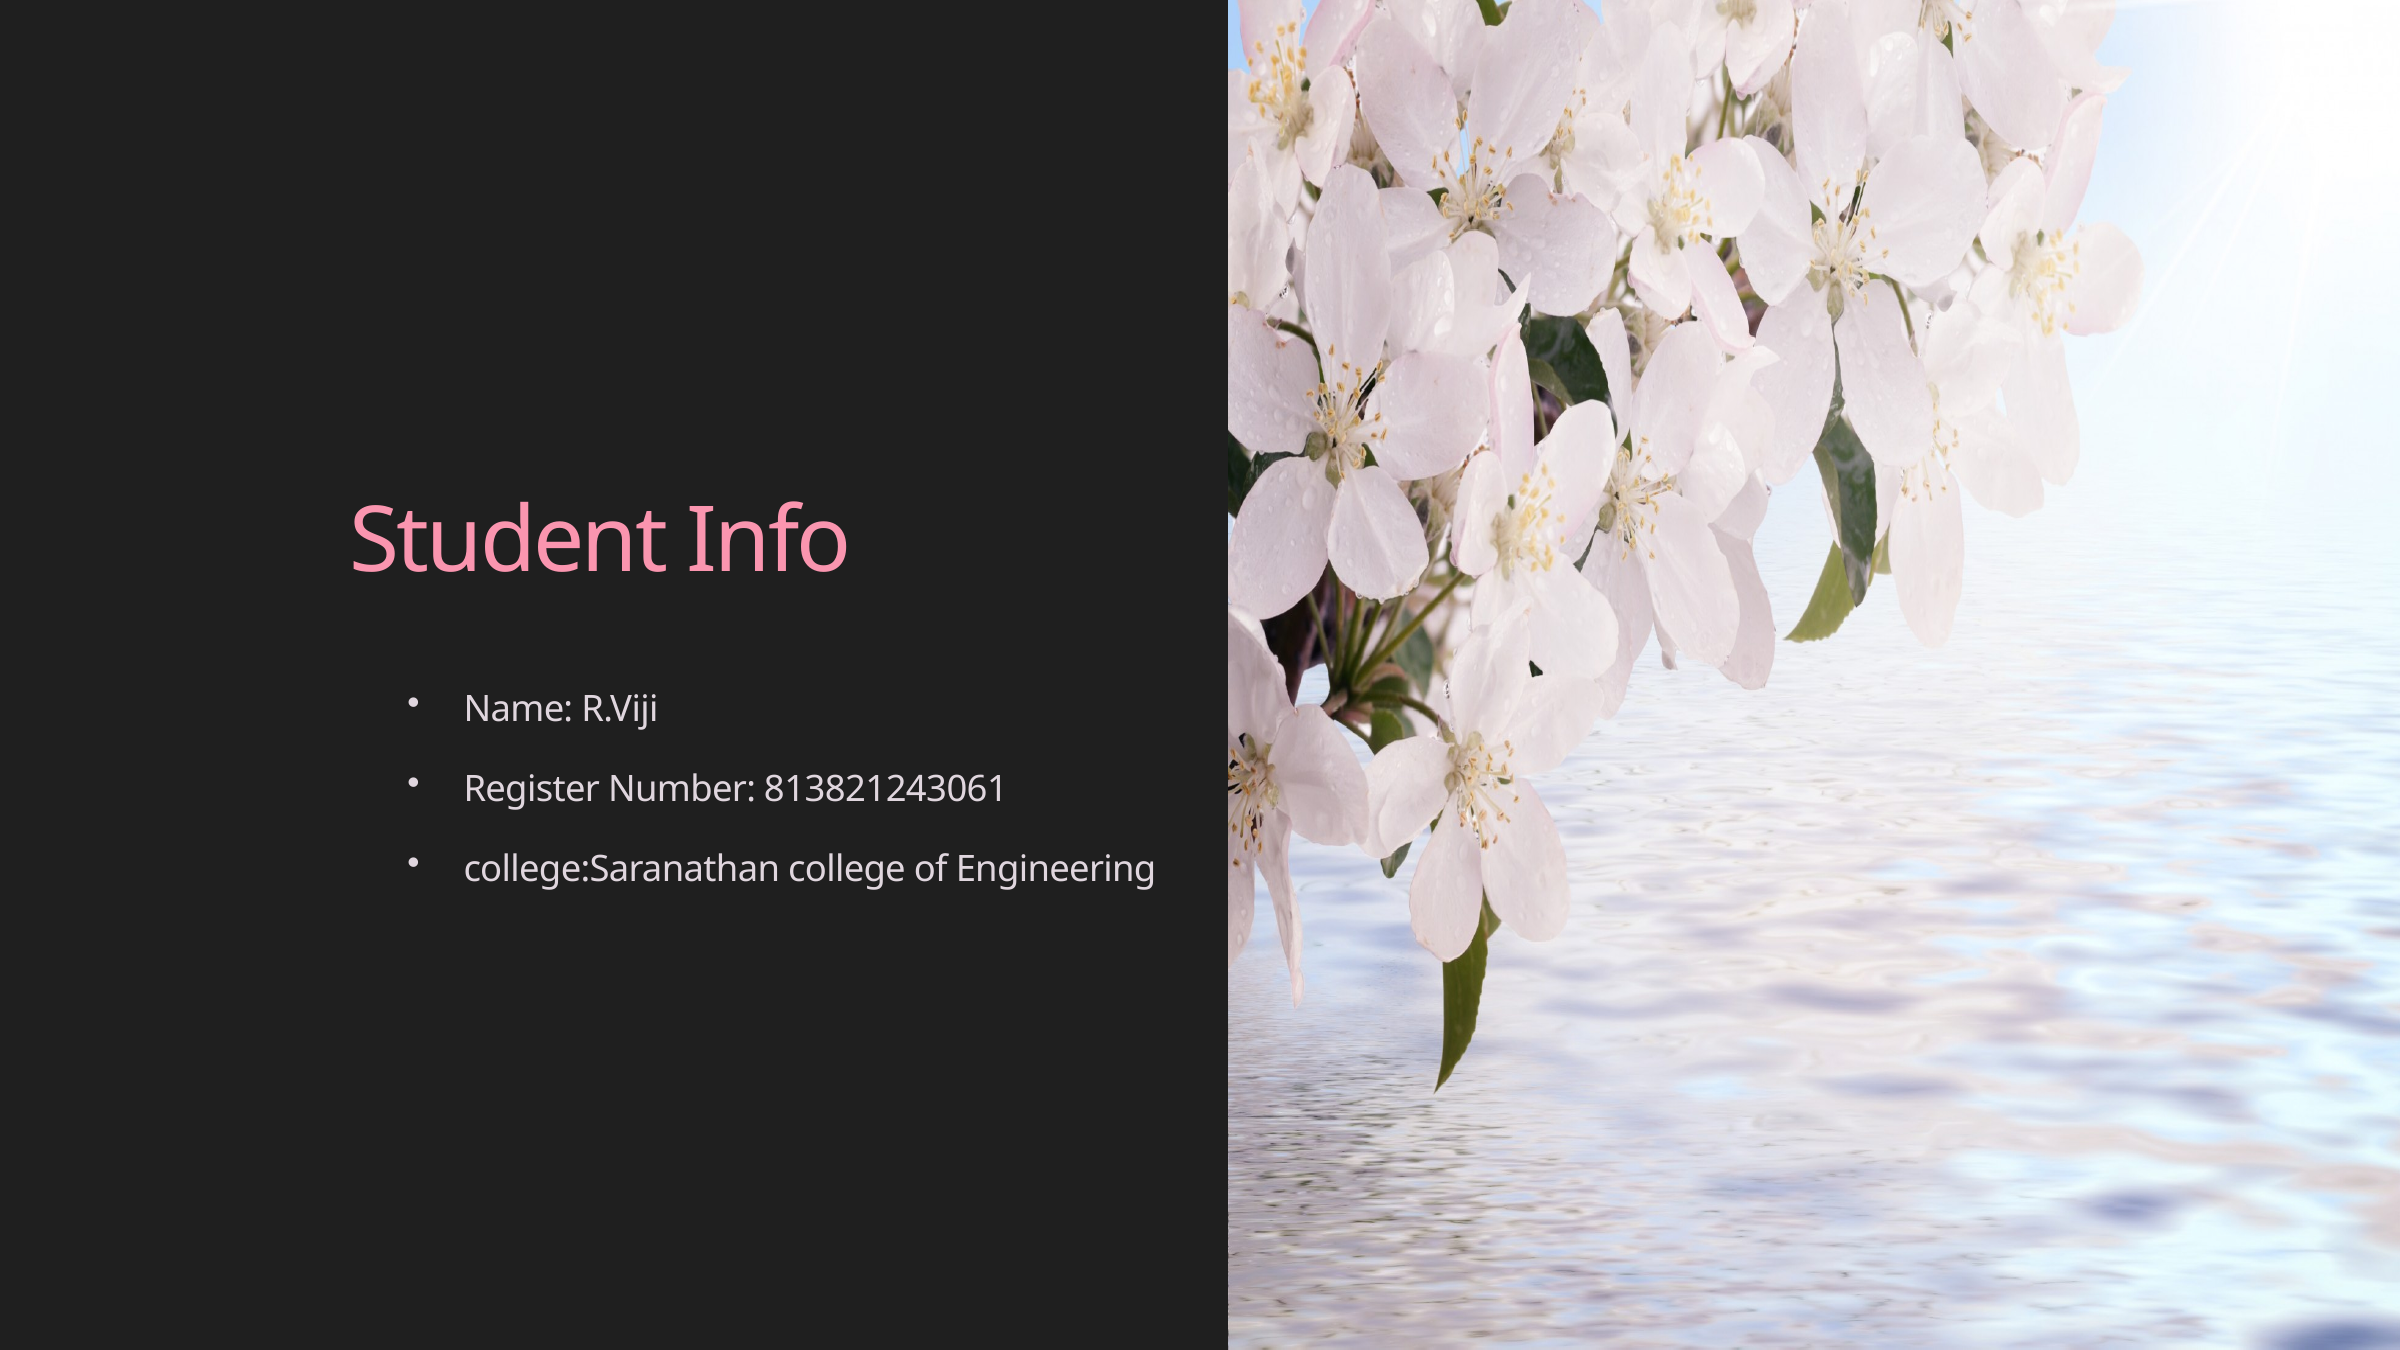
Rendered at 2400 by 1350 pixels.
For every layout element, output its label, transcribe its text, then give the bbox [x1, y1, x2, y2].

text_box Name: R.Viji [392, 655, 1228, 722]
text_box Student Info [334, 468, 1228, 583]
text_box college:Saranathan college of Engineering [392, 815, 1228, 882]
text_box [0, 0, 1228, 1350]
text_box Register Number: 813821243061 [392, 735, 1228, 802]
picture [1228, 0, 2400, 1350]
